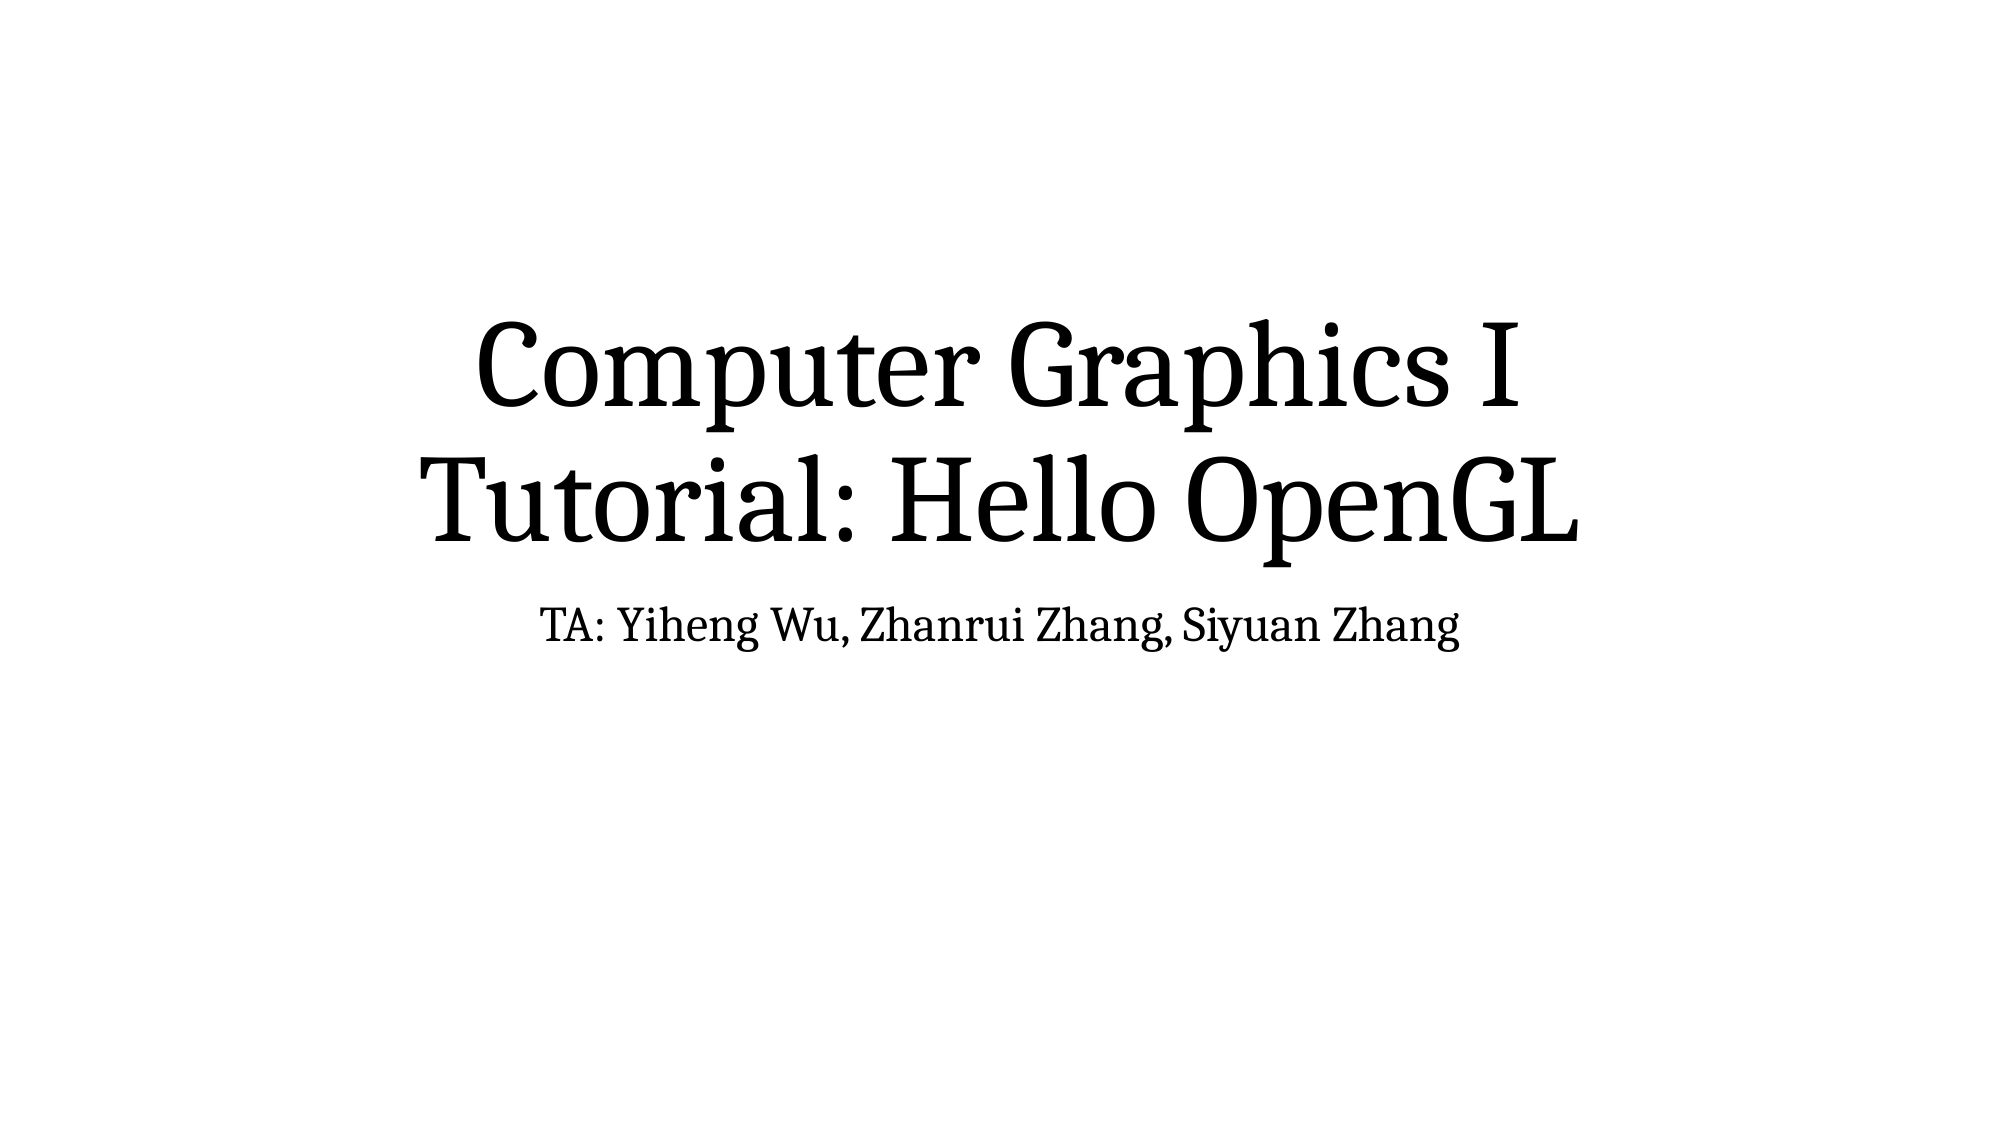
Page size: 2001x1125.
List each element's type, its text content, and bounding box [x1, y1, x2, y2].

subtitle TA: Yiheng Wu, Zhanrui Zhang, Siyuan Zhang [249, 590, 1750, 863]
title Computer Graphics I Tutorial: Hello OpenGL [249, 184, 1750, 576]
